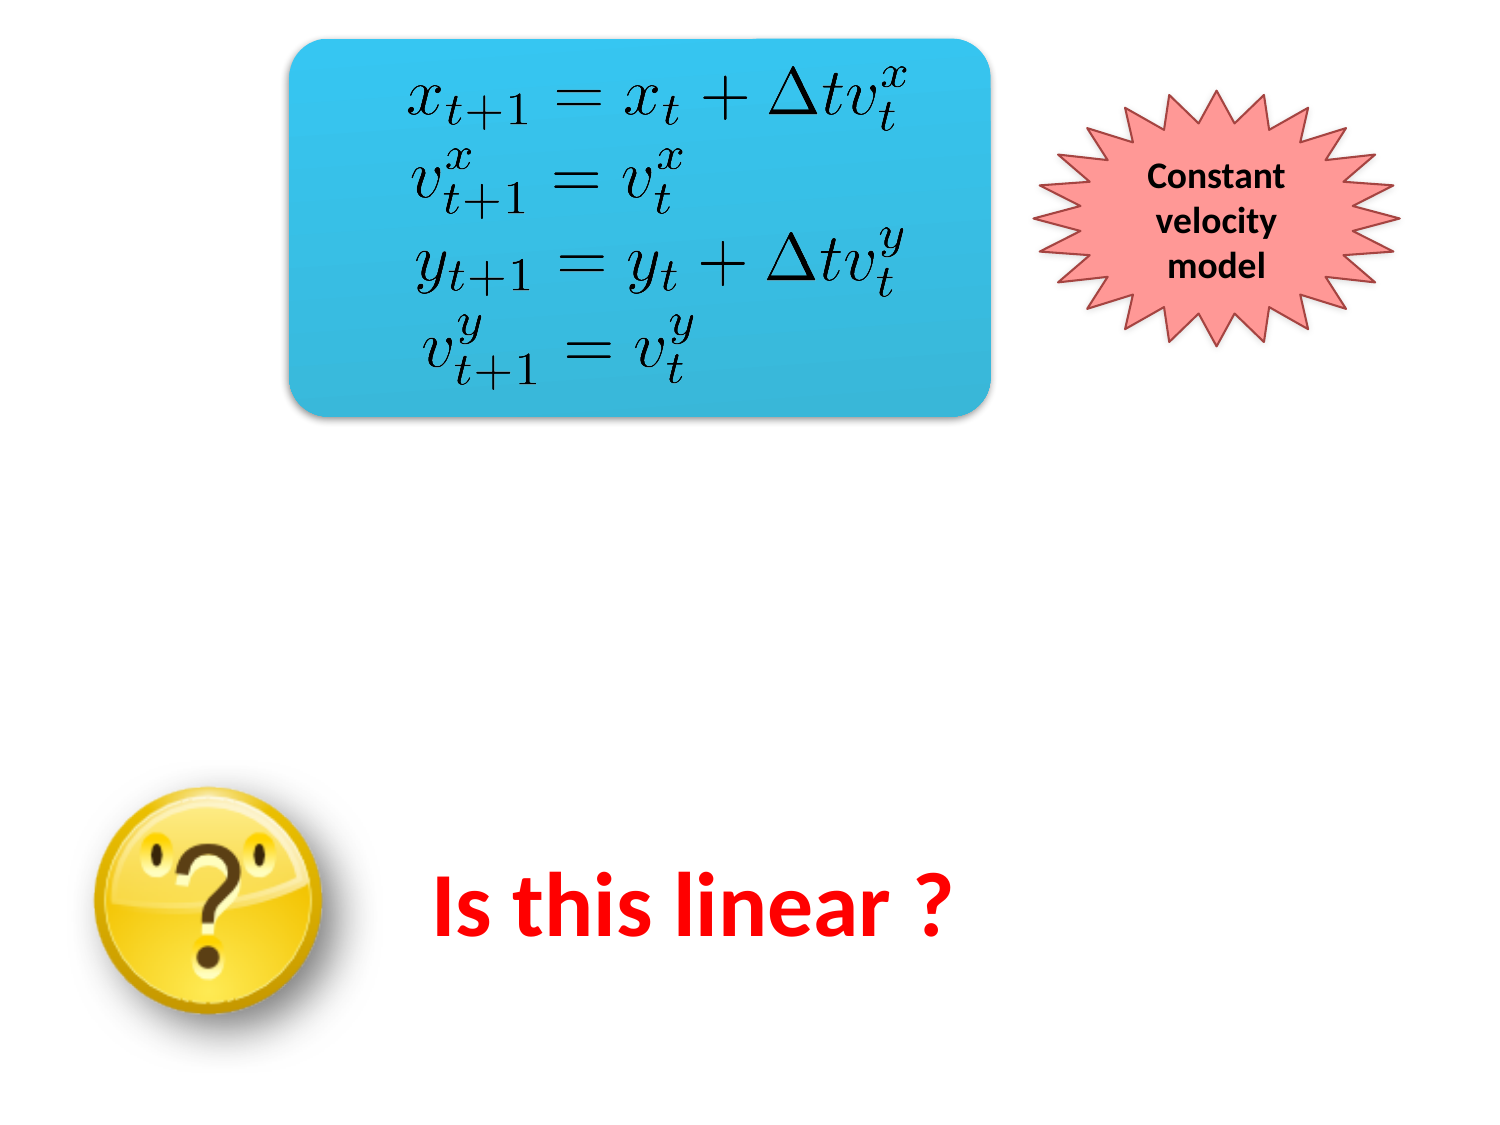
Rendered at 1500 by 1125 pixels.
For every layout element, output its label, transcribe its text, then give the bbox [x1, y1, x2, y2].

text_box Is this linear ? [416, 837, 1436, 963]
text_box Constant velocity model [1032, 89, 1401, 348]
picture [421, 313, 694, 391]
picture [406, 65, 908, 132]
text_box [289, 38, 991, 417]
picture [410, 148, 684, 220]
picture [414, 227, 904, 297]
picture [83, 775, 334, 1026]
